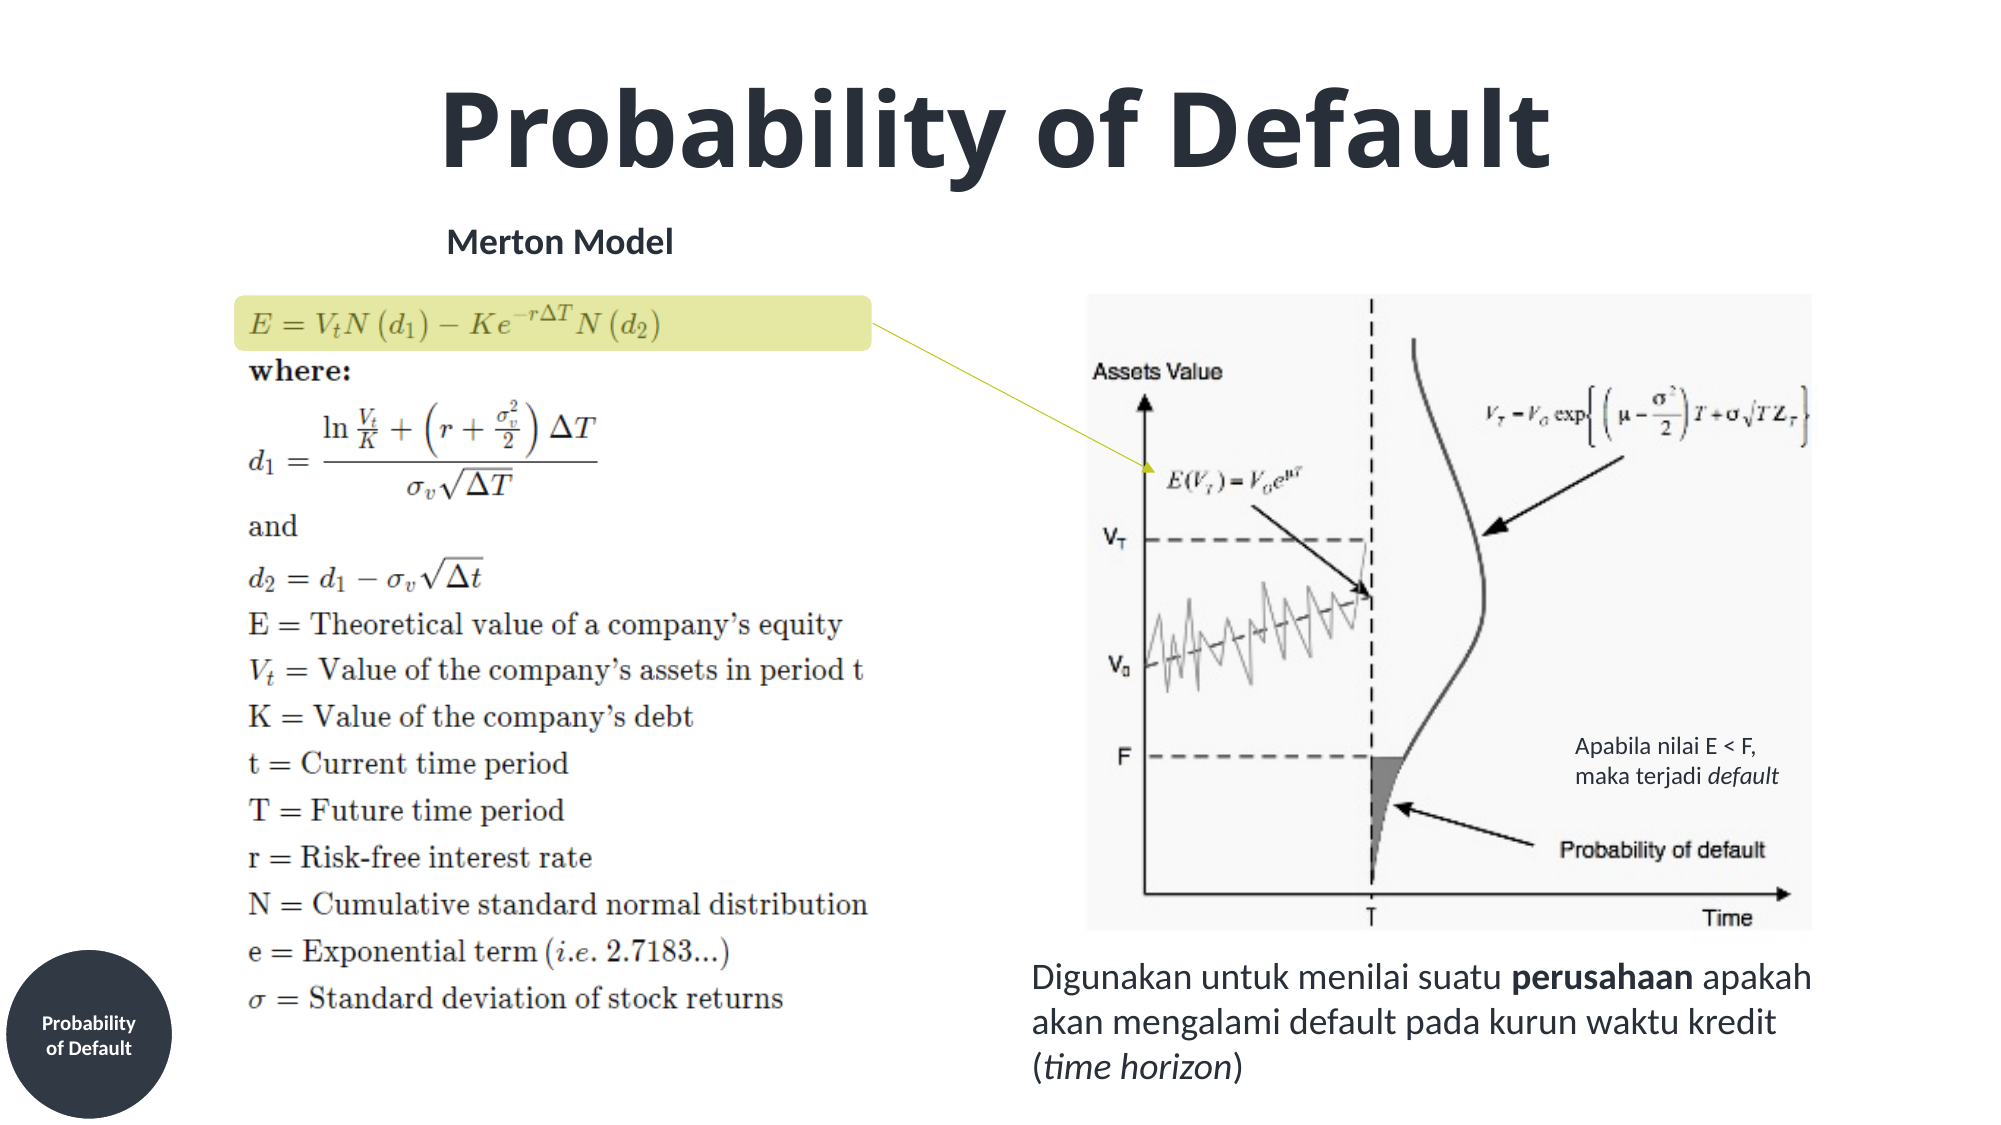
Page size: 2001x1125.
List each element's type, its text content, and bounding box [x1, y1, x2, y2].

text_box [232, 209, 888, 1035]
text_box Probability of Default [0, 942, 180, 1125]
text_box Probability of Default [117, 56, 1874, 197]
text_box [872, 323, 1156, 473]
text_box Digunakan untuk menilai suatu perusahaan apakah akan mengalami default pada kurun waktu kredit (time horizon) [1016, 944, 1874, 1095]
picture [1070, 294, 1821, 950]
